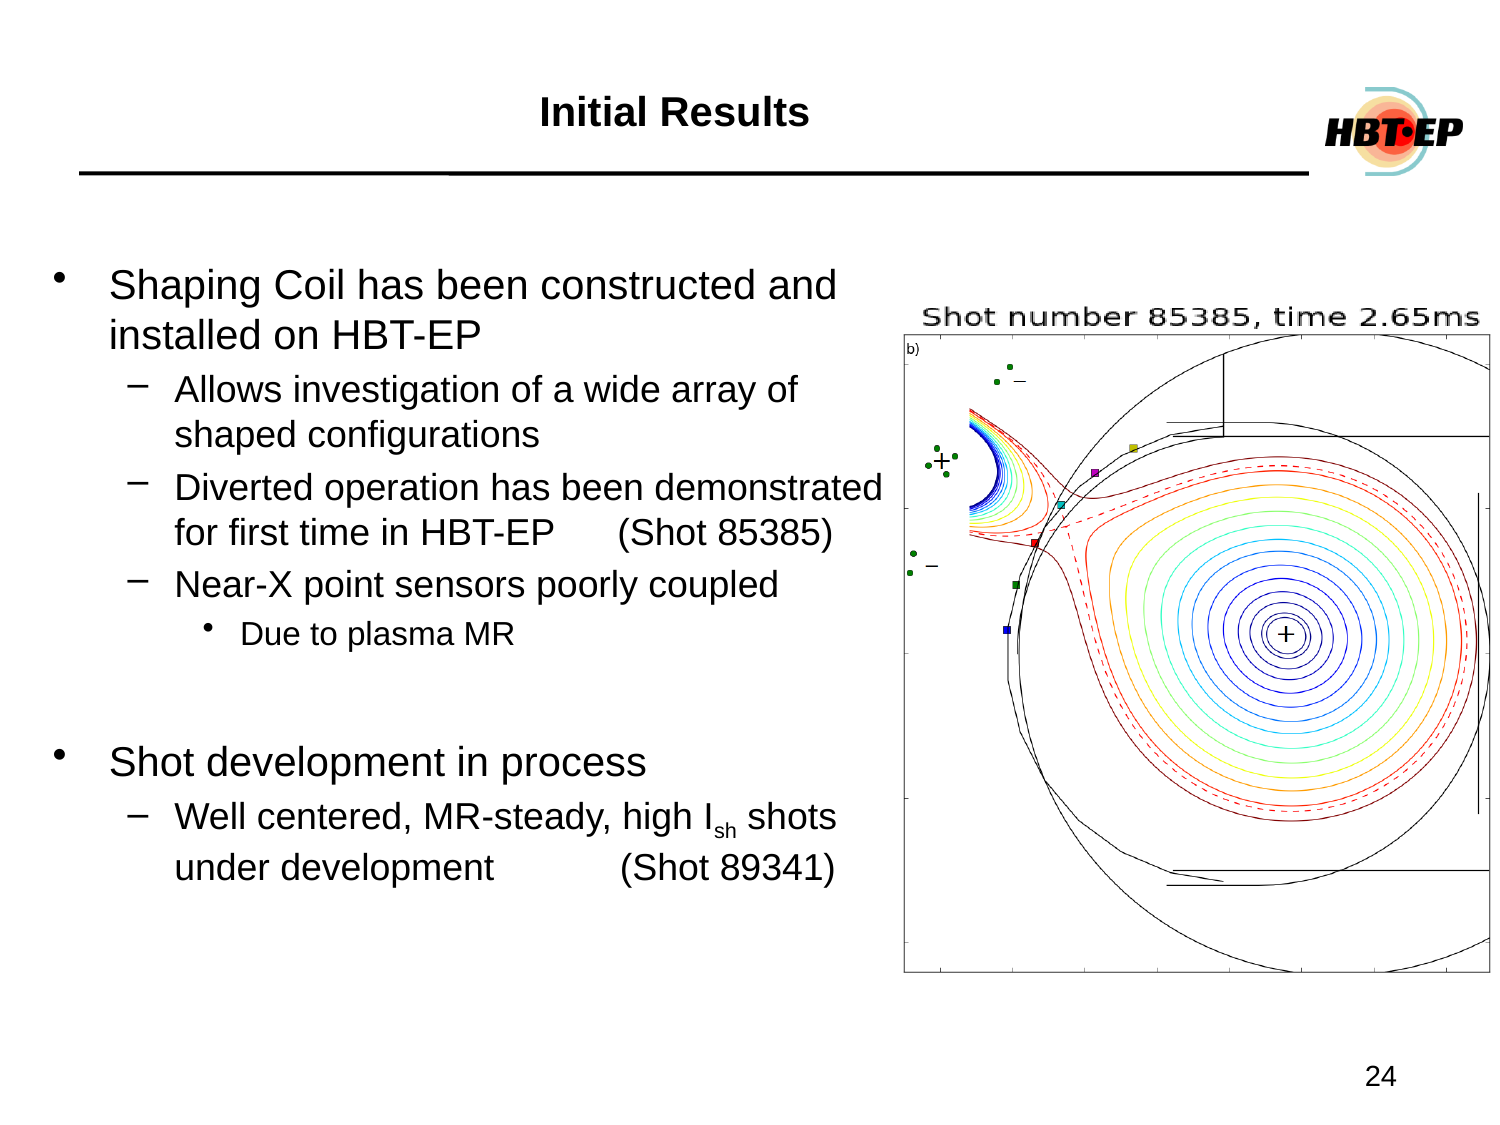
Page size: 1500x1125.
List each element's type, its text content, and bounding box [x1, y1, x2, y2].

picture [887, 299, 1500, 990]
list Shaping Coil has been constructed and installed on HBT-EP Allows investigation of a wide array of shaped configurations Diverted operation has been demonstrated for first time in HBT-EP (Shot 85385) Near-X point sensors poorly coupled Due to plasma MR Shot development in process Well centered, MR-steady, high Ish shots under development (Shot 89341) [37, 249, 913, 993]
picture [1325, 87, 1463, 176]
title Initial Results [37, 53, 1313, 166]
